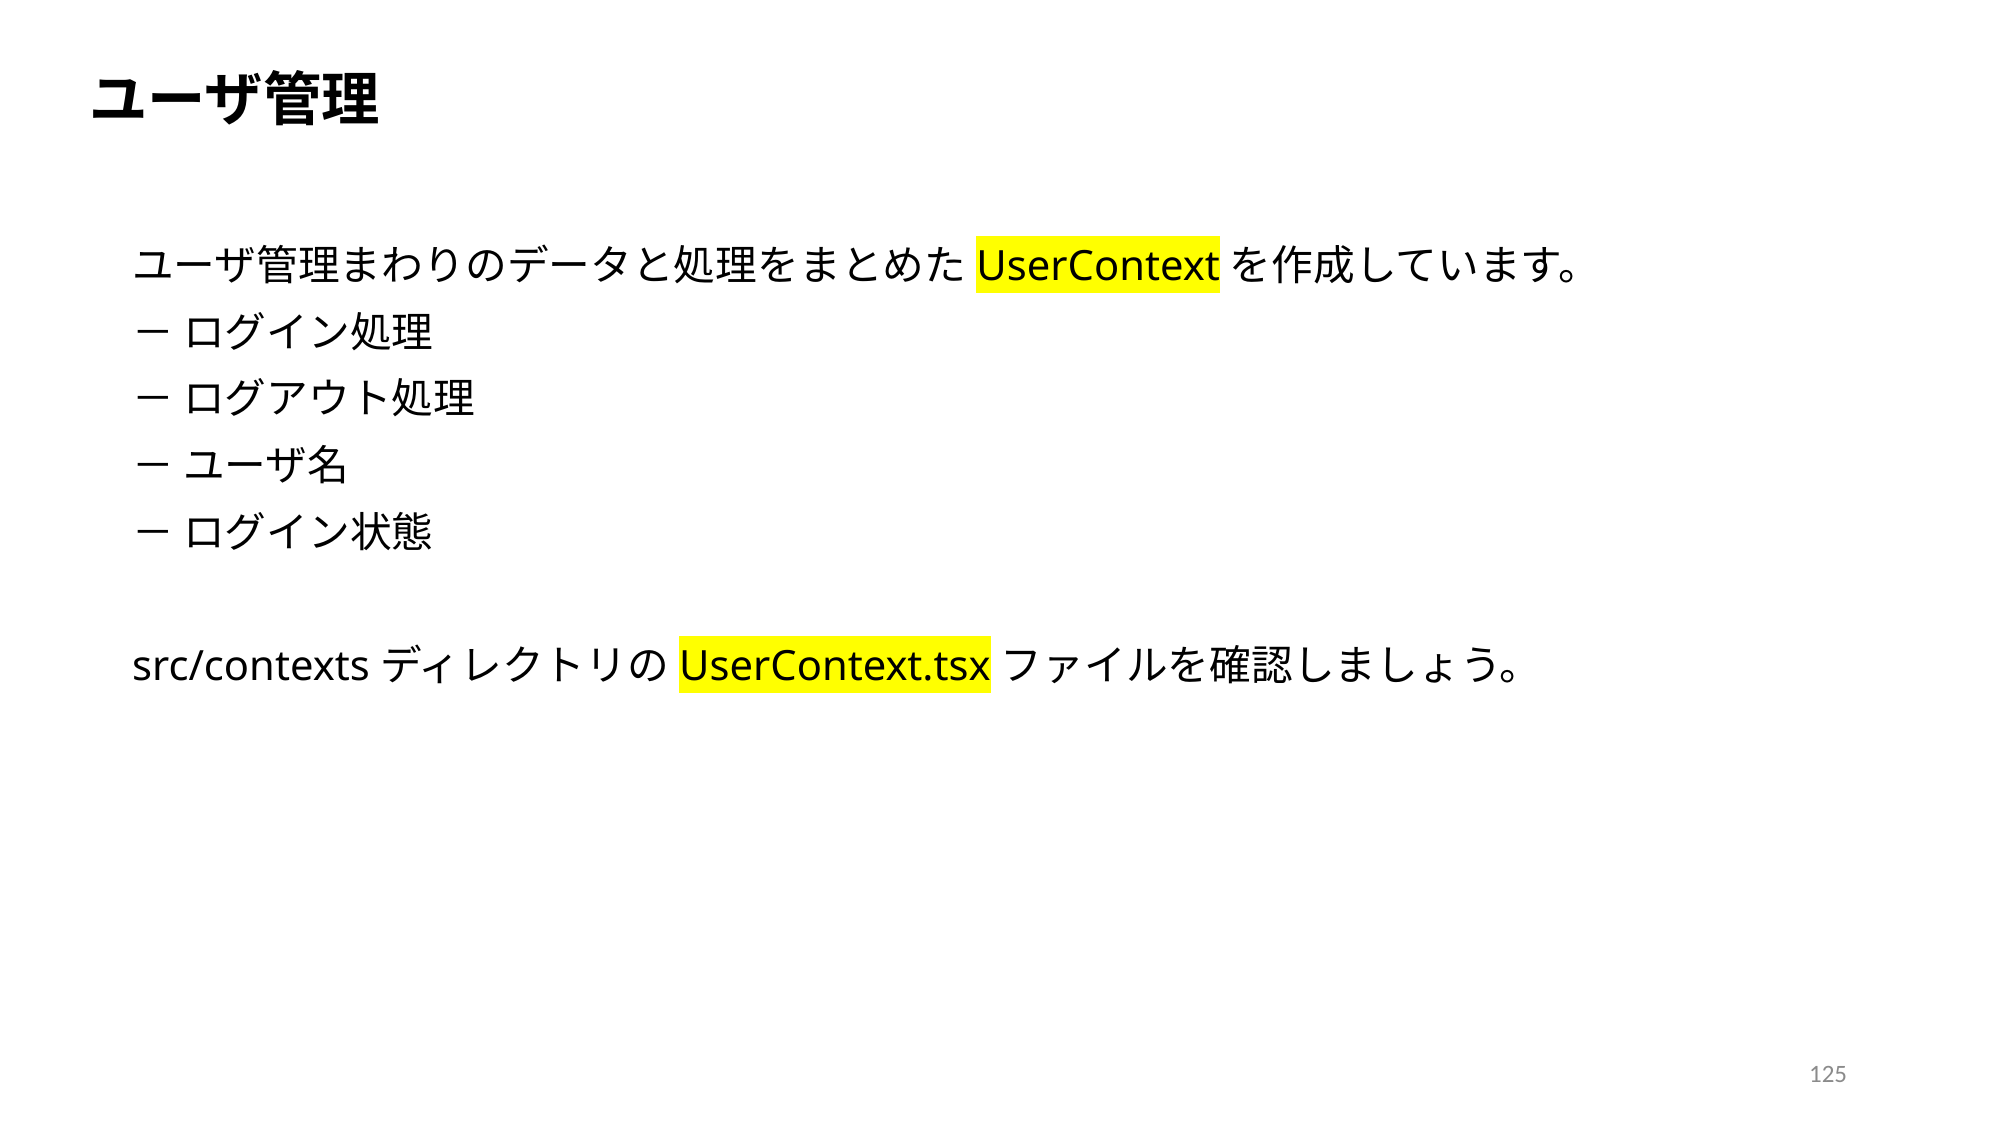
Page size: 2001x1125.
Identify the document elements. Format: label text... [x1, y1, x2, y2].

slide_number 125 [1412, 1042, 1863, 1103]
text_box ユーザ管理 [74, 54, 1563, 140]
text_box ユーザ管理まわりのデータと処理をまとめたUserContextを作成しています。 － ログイン処理 － ログアウト処理 － ユーザ名 － ログイン状態 src/contextsディレクトリのUserContext.tsxファイルを確認しましょう。 [117, 214, 1904, 697]
